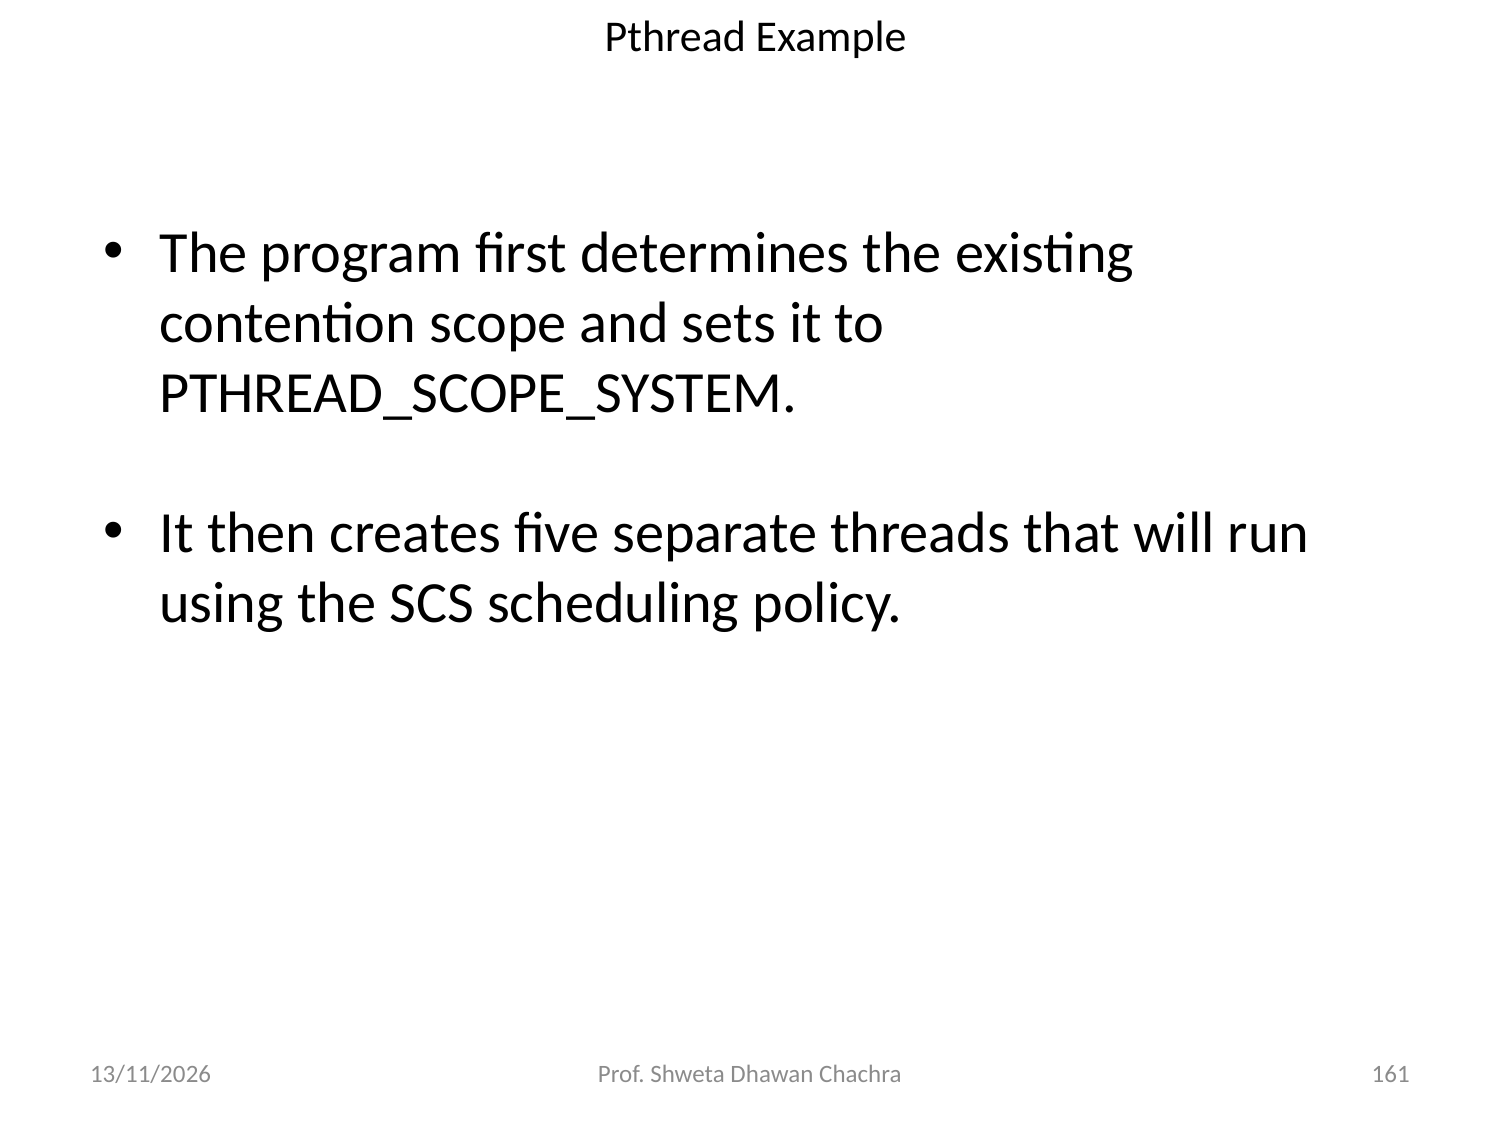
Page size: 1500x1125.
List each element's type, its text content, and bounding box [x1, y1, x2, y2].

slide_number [75, 1042, 425, 1103]
title Pthread Example [80, 0, 1431, 68]
slide_number 161 [1074, 1042, 1425, 1103]
text_box The program first determines the existing contention scope and sets it to PTHREAD_SCOPE_SYSTEM. It then creates five separate threads that will run using the SCS scheduling policy. [88, 206, 1353, 642]
footer Prof. Shweta Dhawan Chachra [512, 1042, 988, 1103]
